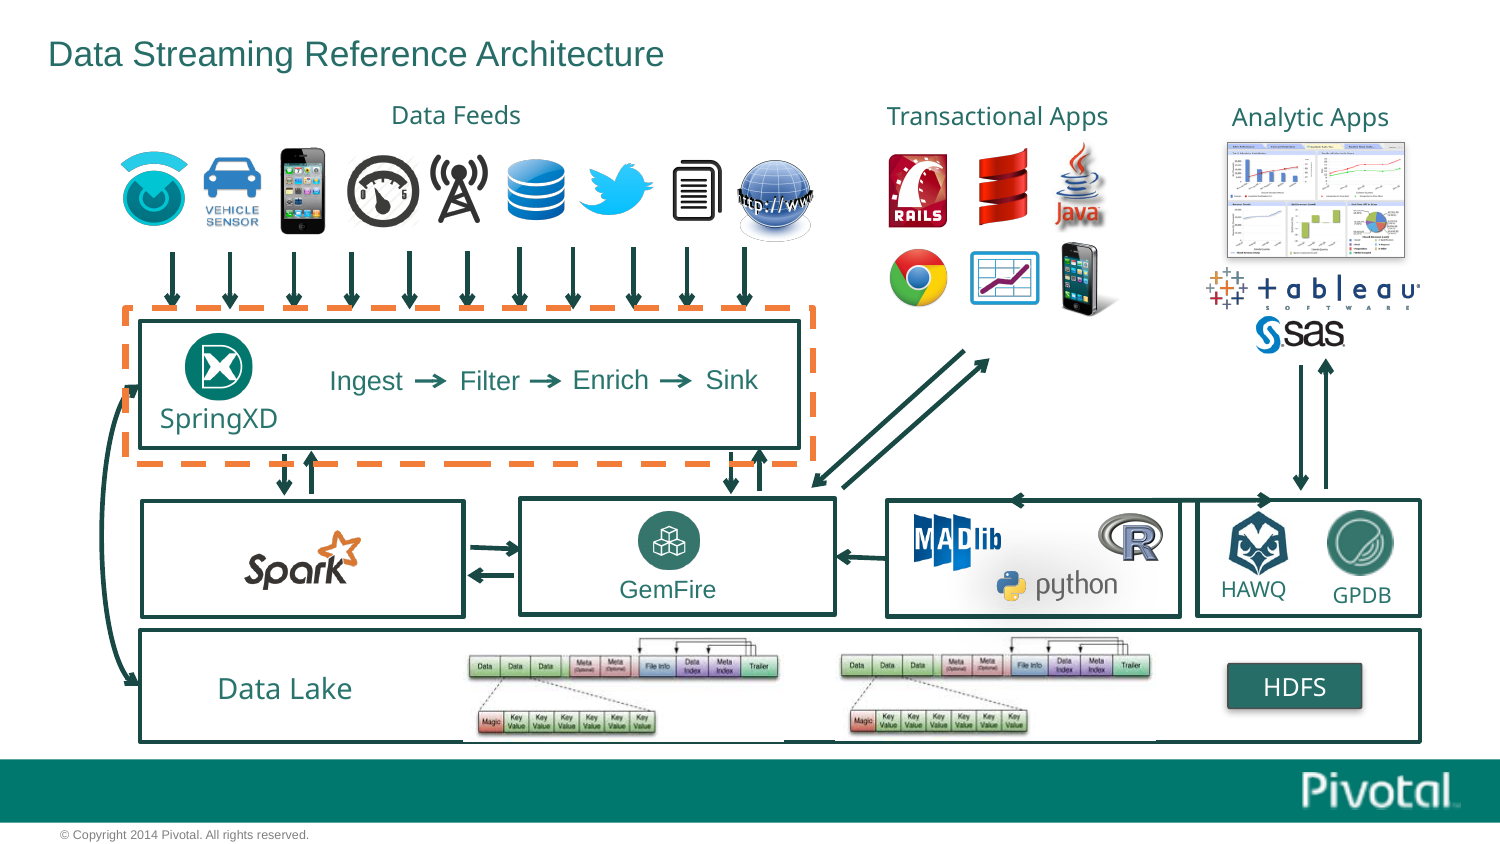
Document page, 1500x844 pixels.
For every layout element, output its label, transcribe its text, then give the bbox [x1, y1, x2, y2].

text_box HAWQ [1220, 584, 1303, 608]
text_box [139, 384, 143, 687]
picture [886, 239, 1131, 318]
picture [110, 140, 330, 250]
text_box [1195, 498, 1422, 618]
picture [973, 147, 1028, 227]
text_box Data Feeds [376, 92, 537, 137]
text_box GemFire [602, 573, 734, 608]
text_box [518, 496, 837, 617]
text_box [125, 307, 813, 464]
picture [577, 150, 655, 228]
text_box Transactional Apps [871, 93, 1124, 139]
picture [913, 513, 1140, 617]
text_box Data Streaming Reference Architecture [48, 30, 760, 88]
text_box [1142, 503, 1182, 619]
text_box Analytic Apps [1217, 94, 1405, 139]
picture [1227, 142, 1405, 257]
picture [638, 511, 700, 571]
picture [184, 332, 254, 402]
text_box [842, 358, 990, 489]
picture [1255, 315, 1347, 354]
picture [1033, 139, 1127, 234]
picture [662, 156, 818, 243]
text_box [811, 350, 965, 489]
text_box Data Lake [217, 670, 463, 709]
picture [1142, 513, 1163, 562]
picture [346, 154, 420, 228]
picture [1205, 267, 1421, 310]
picture [834, 636, 1156, 741]
picture [463, 637, 784, 742]
picture [424, 154, 494, 223]
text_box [470, 546, 523, 550]
text_box HDFS [1227, 663, 1362, 709]
picture [875, 148, 960, 234]
text_box [143, 499, 466, 619]
text_box [138, 628, 1422, 744]
picture [1207, 502, 1309, 584]
picture [502, 159, 570, 224]
text_box [885, 498, 1140, 619]
picture [1302, 772, 1461, 810]
text_box GPDB [1332, 581, 1415, 614]
picture [244, 530, 361, 590]
picture [1327, 509, 1394, 577]
